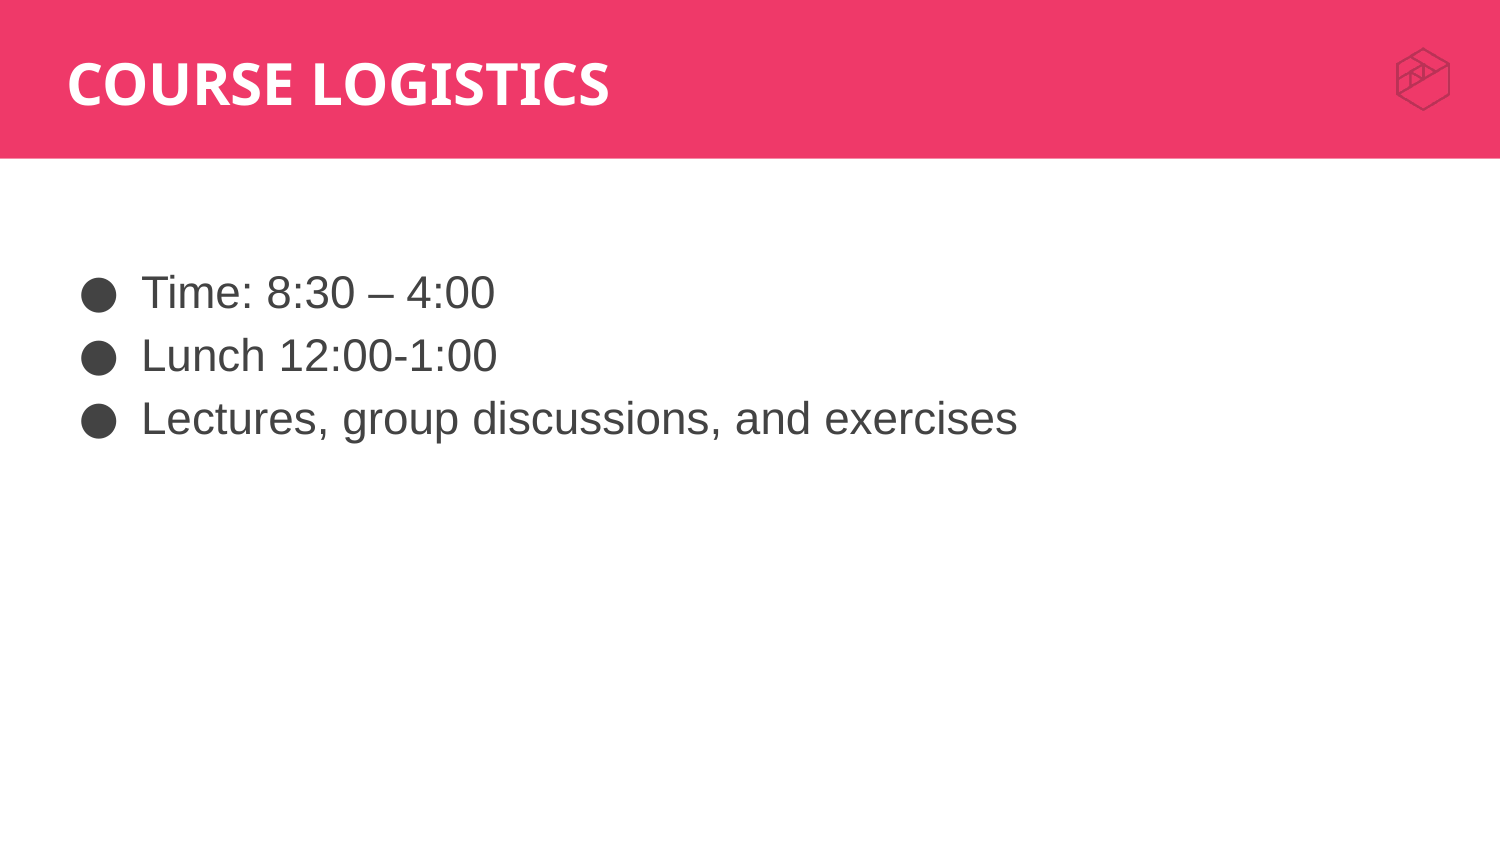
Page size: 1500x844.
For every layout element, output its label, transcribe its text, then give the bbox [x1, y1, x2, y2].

picture [1396, 47, 1451, 111]
list Time: 8:30 – 4:00 Lunch 12:00-1:00 Lectures, group discussions, and exercises [51, 239, 1483, 813]
title COURSE LOGISTICS [51, 32, 1135, 127]
text_box [0, 0, 1500, 159]
